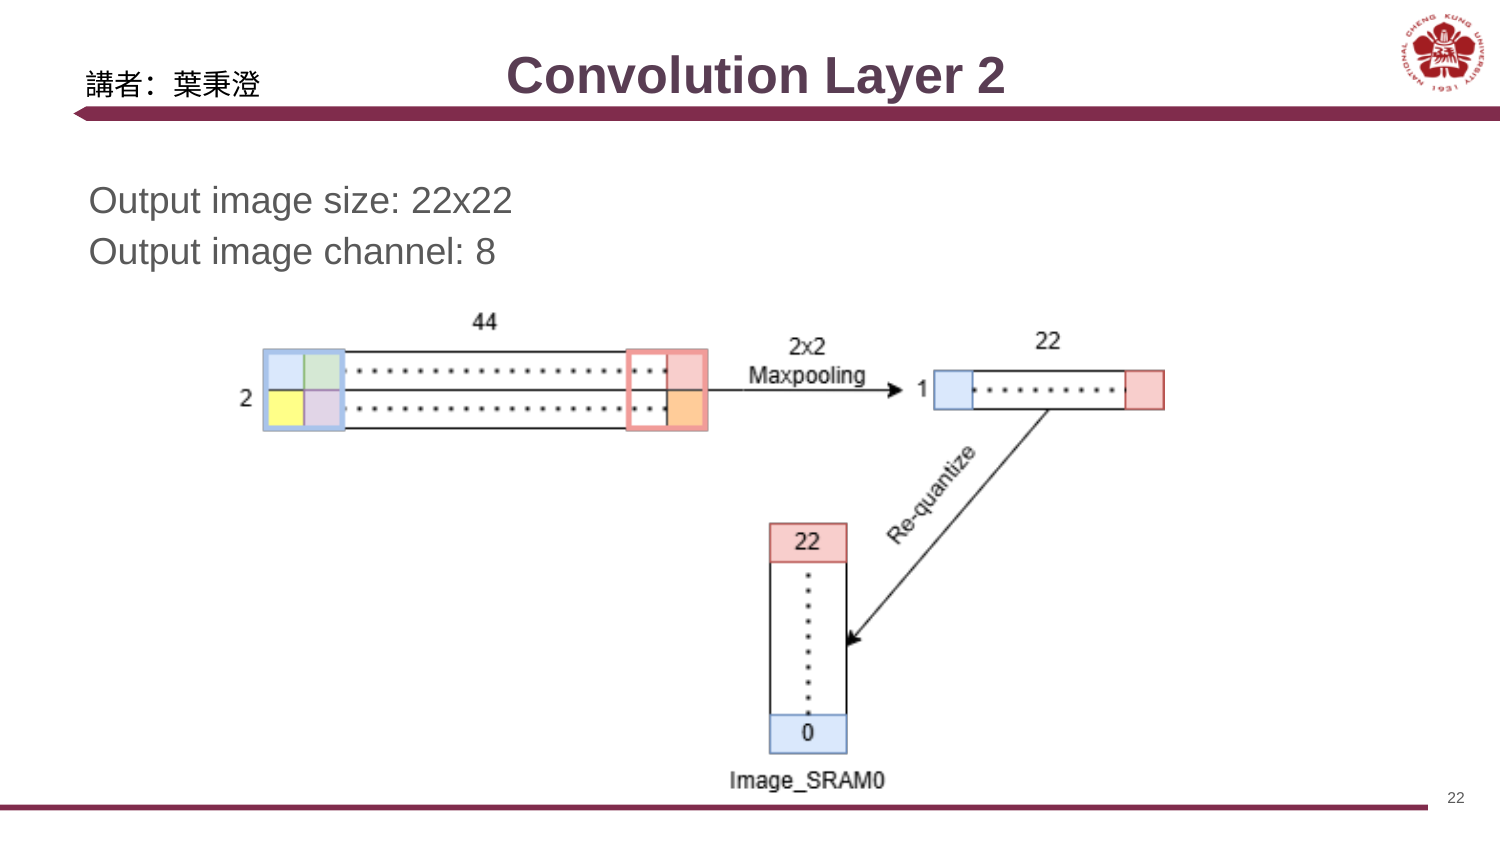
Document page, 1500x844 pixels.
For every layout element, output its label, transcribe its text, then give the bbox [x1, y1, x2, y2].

picture [189, 294, 1165, 810]
title Convolution Layer 2 [58, 26, 1456, 121]
list Output image size: 22x22 Output image channel: 8 [73, 154, 739, 764]
slide_number 22 [1389, 764, 1480, 830]
text_box 講者：葉秉澄 [70, 58, 335, 144]
picture [1389, 0, 1495, 107]
